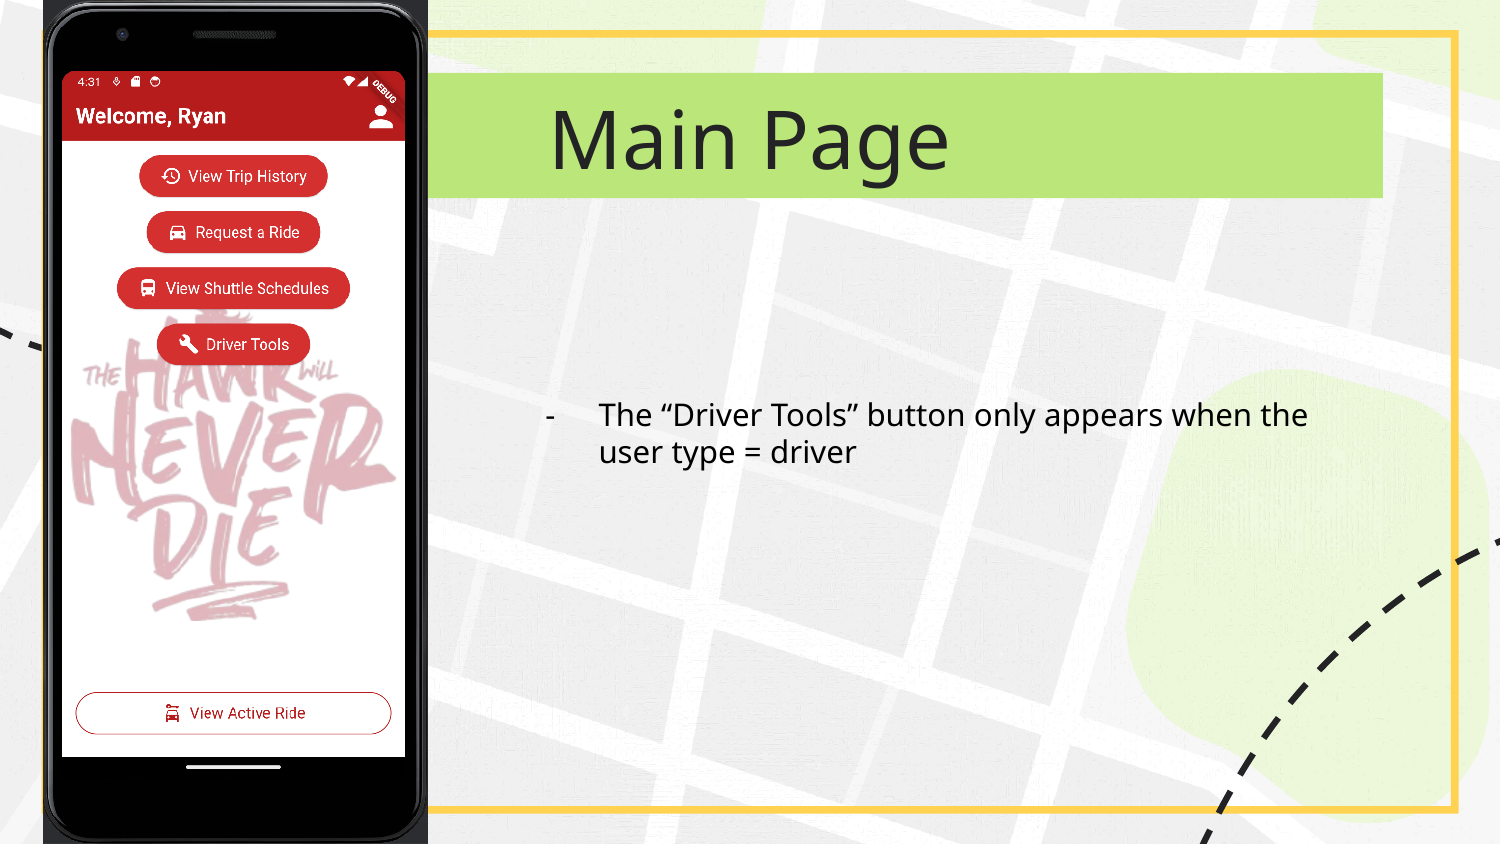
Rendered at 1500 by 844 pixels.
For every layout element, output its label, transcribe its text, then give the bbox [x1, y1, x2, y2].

title Main Page [433, 72, 1383, 199]
text_box The “Driver Tools” button only appears when the user type = driver [508, 380, 1341, 464]
picture [2, 0, 1500, 844]
